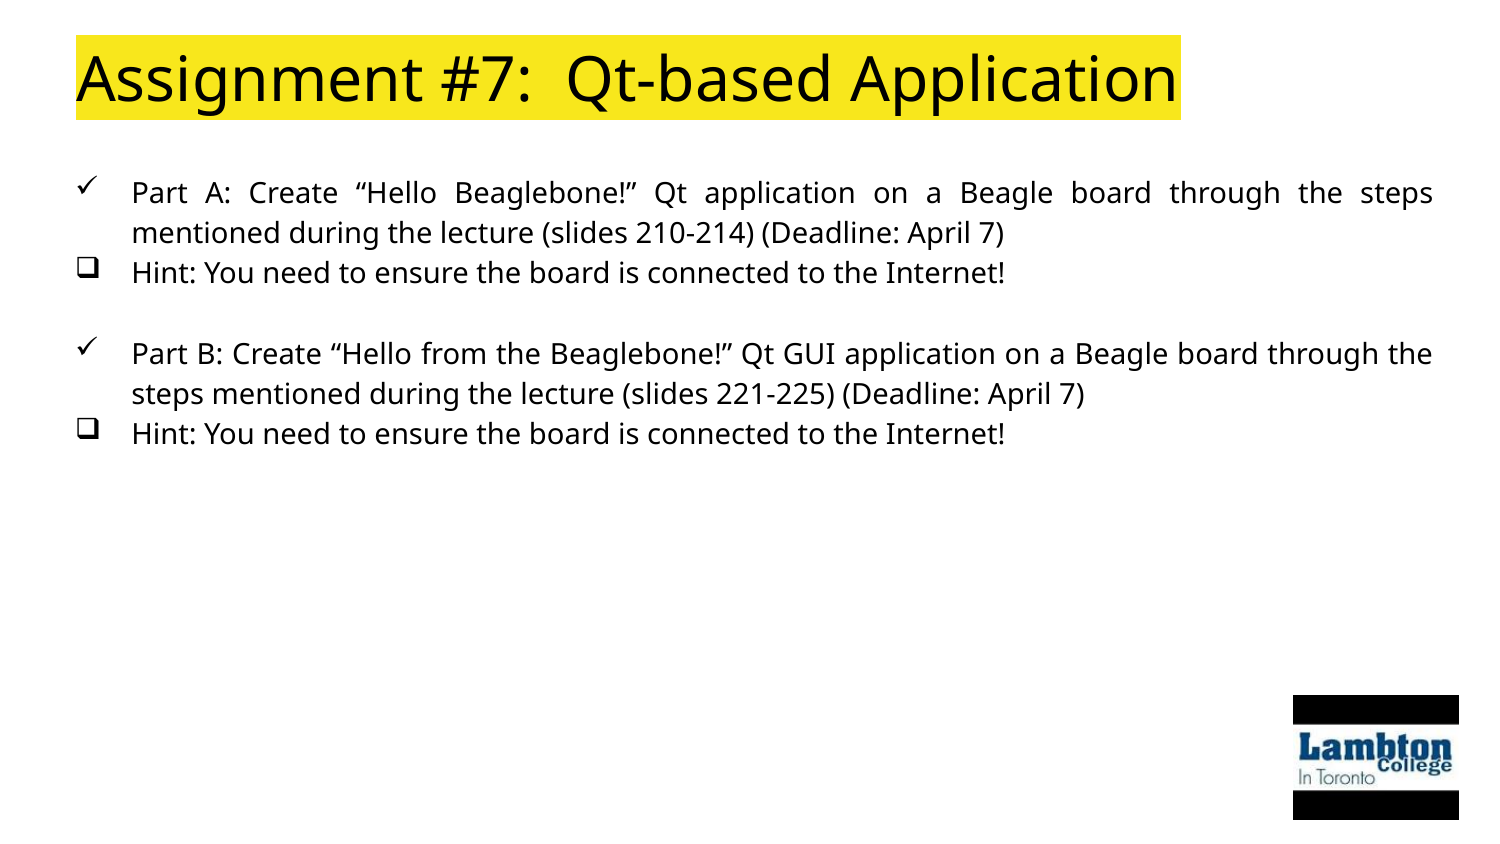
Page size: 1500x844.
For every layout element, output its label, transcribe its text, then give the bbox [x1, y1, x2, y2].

picture [1293, 694, 1459, 820]
list Part A: Create “Hello Beaglebone!” Qt application on a Beagle board through the steps mentioned during the lecture (slides 210-214) (Deadline: April 7) Hint: You need to ensure the board is connected to the Internet! Part B: Create “Hello from the Beaglebone!” Qt GUI application on a Beagle board through the steps mentioned during the lecture (slides 221-225) (Deadline: April 7) Hint: You need to ensure the board is connected to the Internet! [41, 119, 1450, 820]
title Assignment #7: Qt-based Application [60, 24, 1459, 119]
